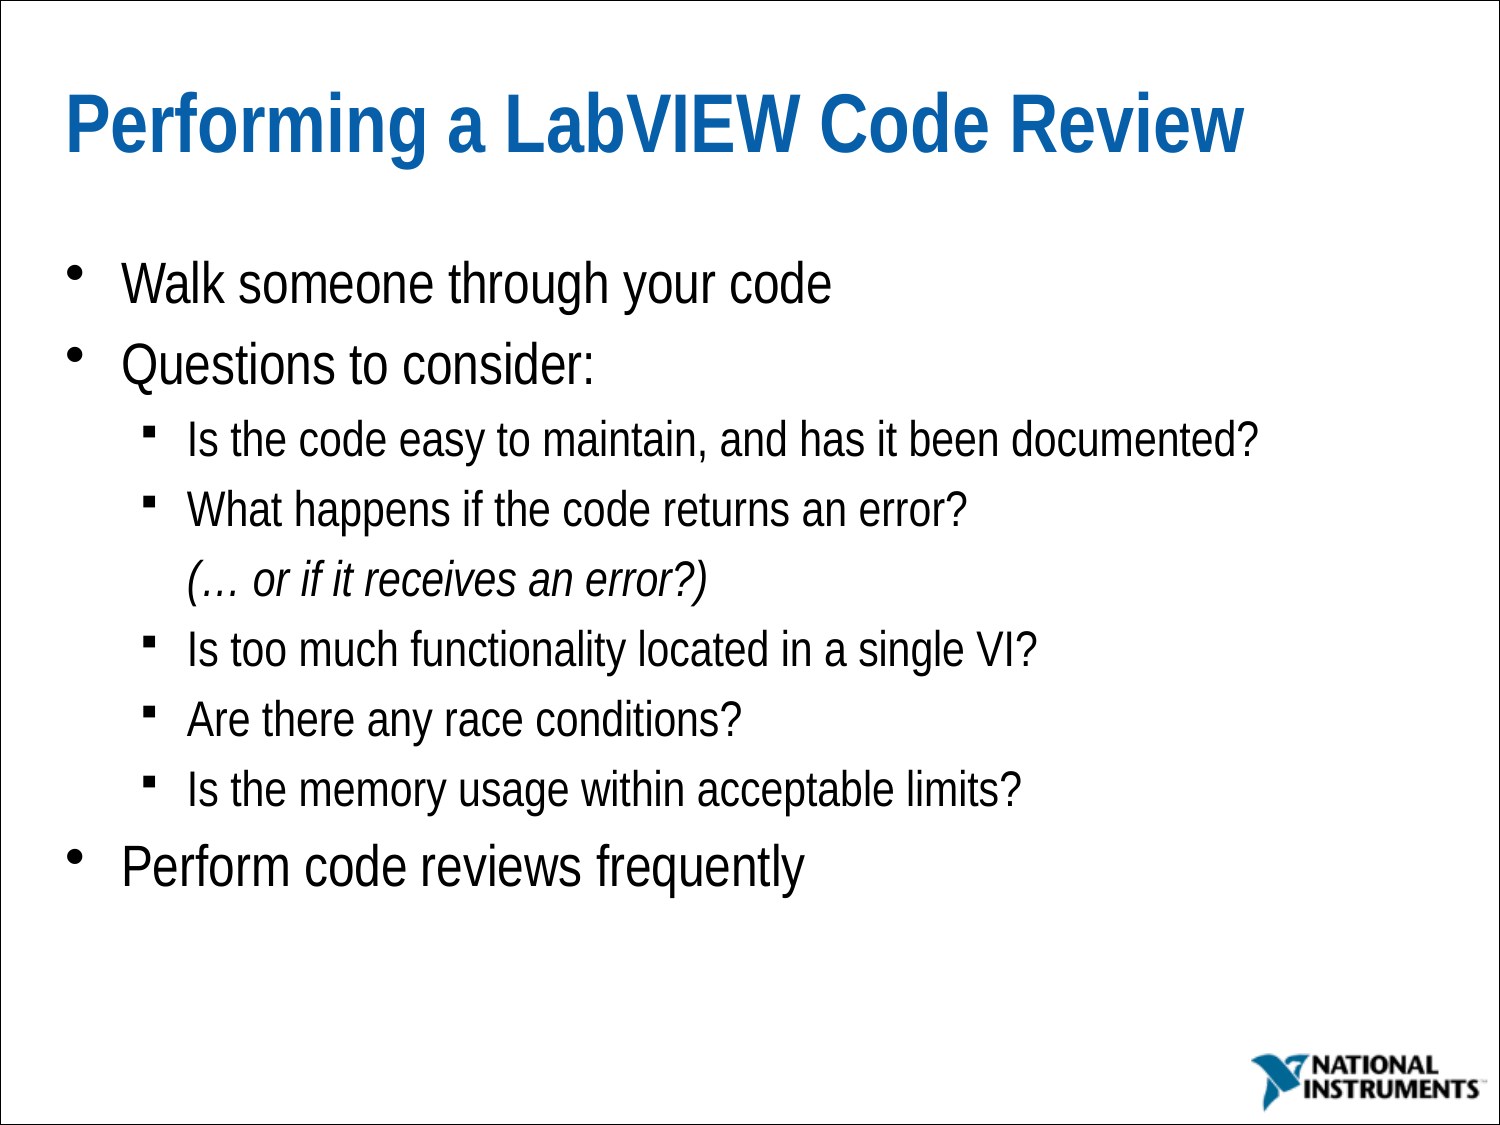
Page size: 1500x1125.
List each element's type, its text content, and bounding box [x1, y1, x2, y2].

list Walk someone through your code Questions to consider: Is the code easy to maintain, and has it been documented? What happens if the code returns an error? (… or if it receives an error?) Is too much functionality located in a single VI? Are there any race conditions? Is the memory usage within acceptable limits? Perform code reviews frequently [49, 237, 1438, 951]
title Performing a LabVIEW Code Review [49, 62, 1438, 176]
picture [1250, 1049, 1489, 1116]
